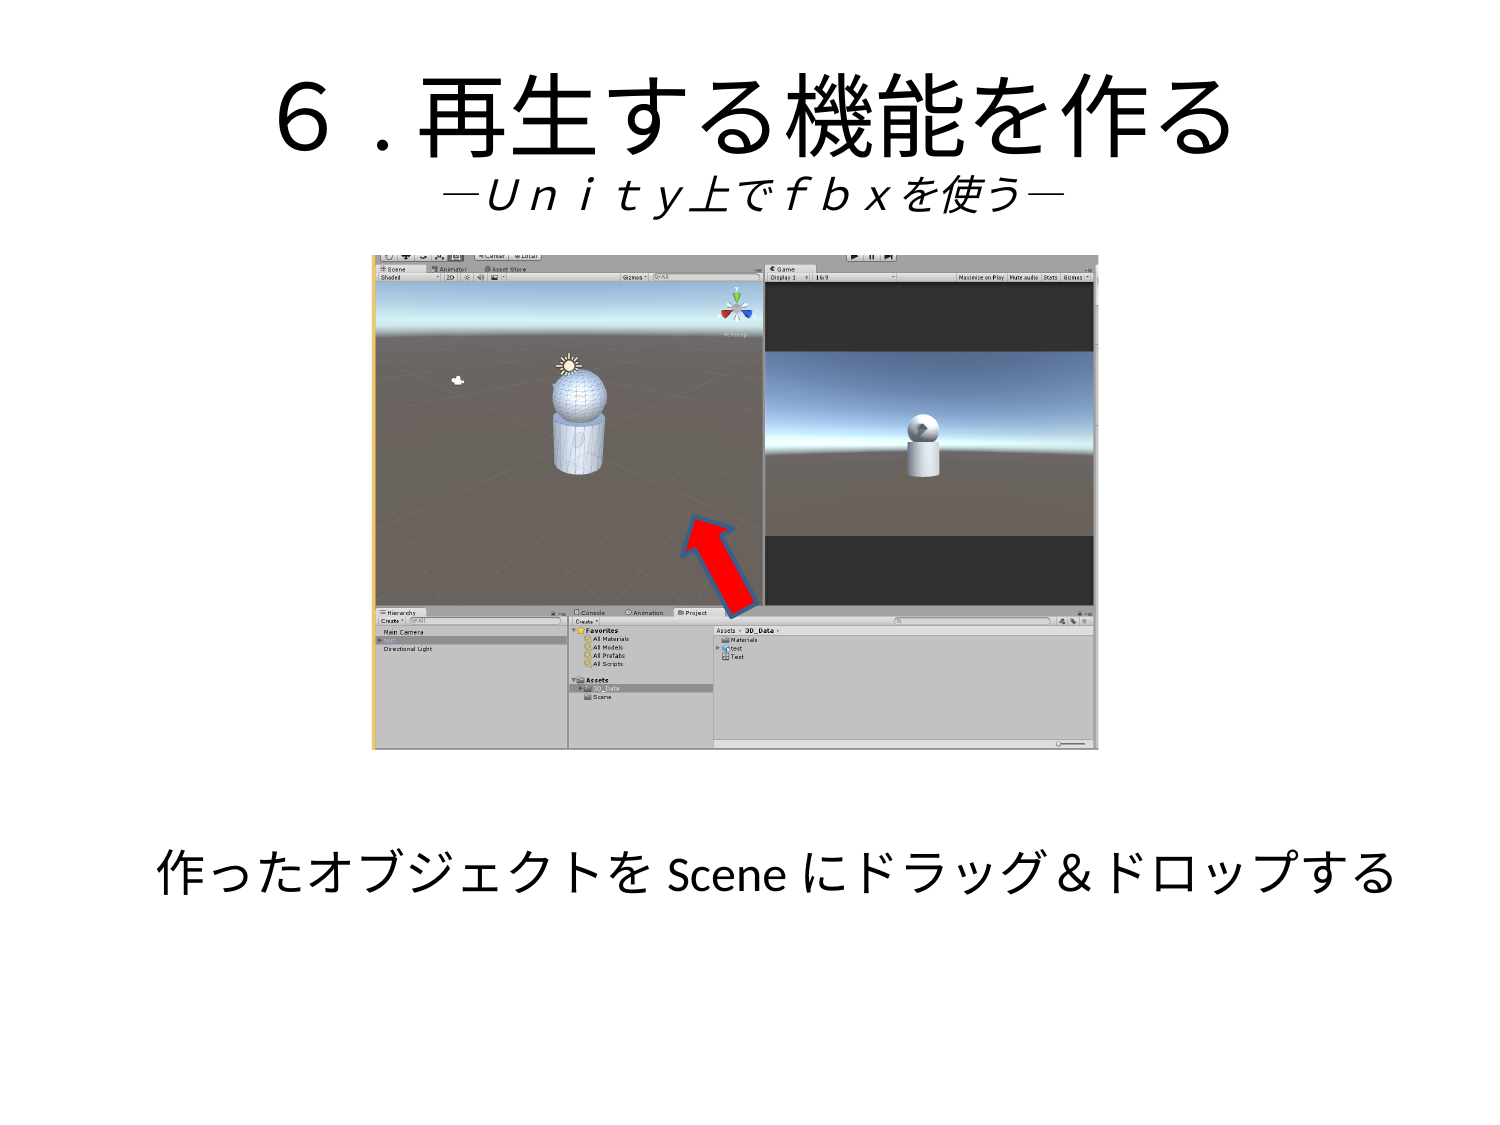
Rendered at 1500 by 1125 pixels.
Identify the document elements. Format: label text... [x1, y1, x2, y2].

picture [371, 255, 1099, 750]
title ６.再生する機能を作る ―Ｕｎｉｔｙ上でｆｂｘを使う― [75, 45, 1425, 233]
text_box 作ったオブジェクトをSceneにドラッグ＆ドロップする [140, 834, 1415, 909]
